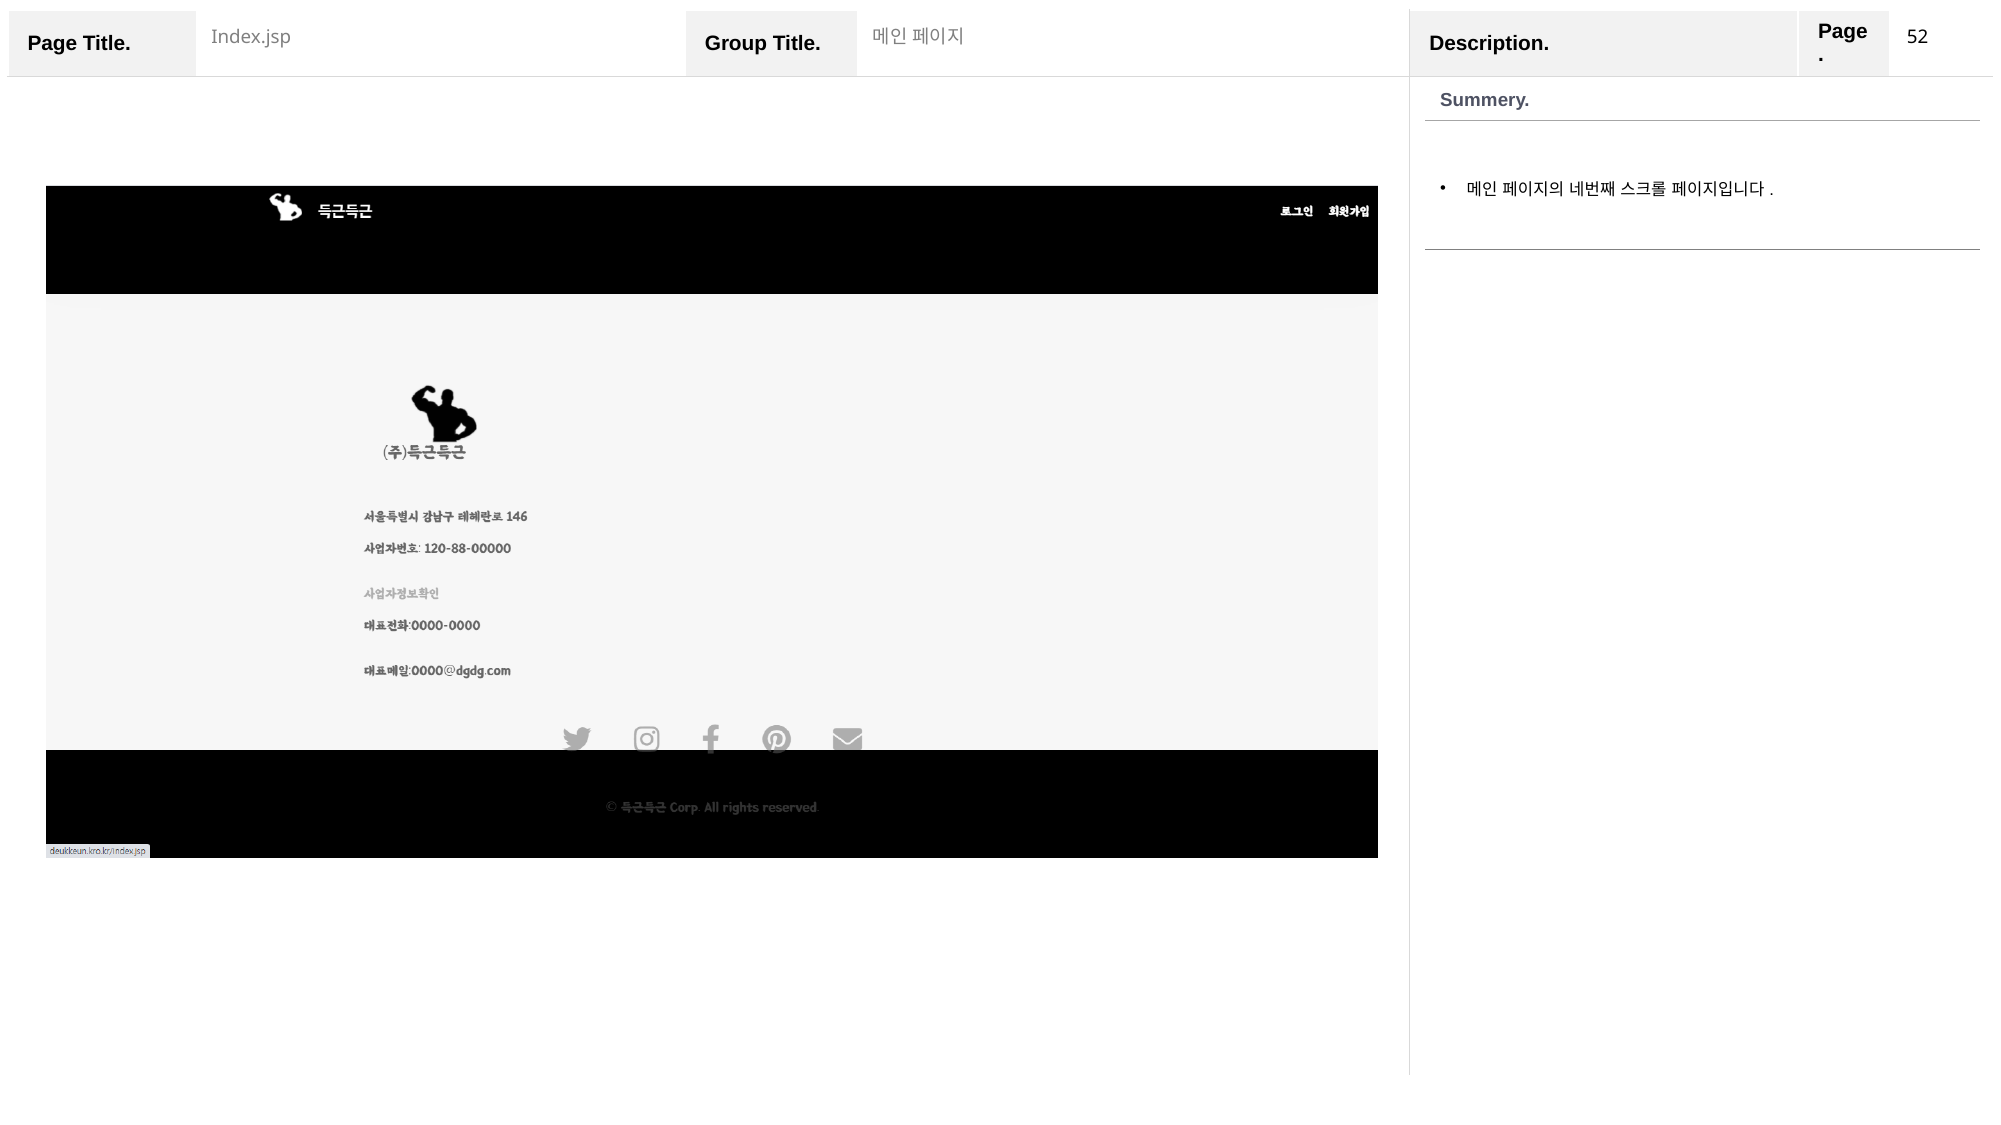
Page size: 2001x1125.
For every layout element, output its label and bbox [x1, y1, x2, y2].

picture [46, 184, 1379, 858]
table_cell [1425, 121, 1980, 249]
list [196, 18, 684, 55]
list [858, 18, 1405, 55]
text_box [1892, 17, 2000, 58]
table_header [1425, 78, 1980, 120]
